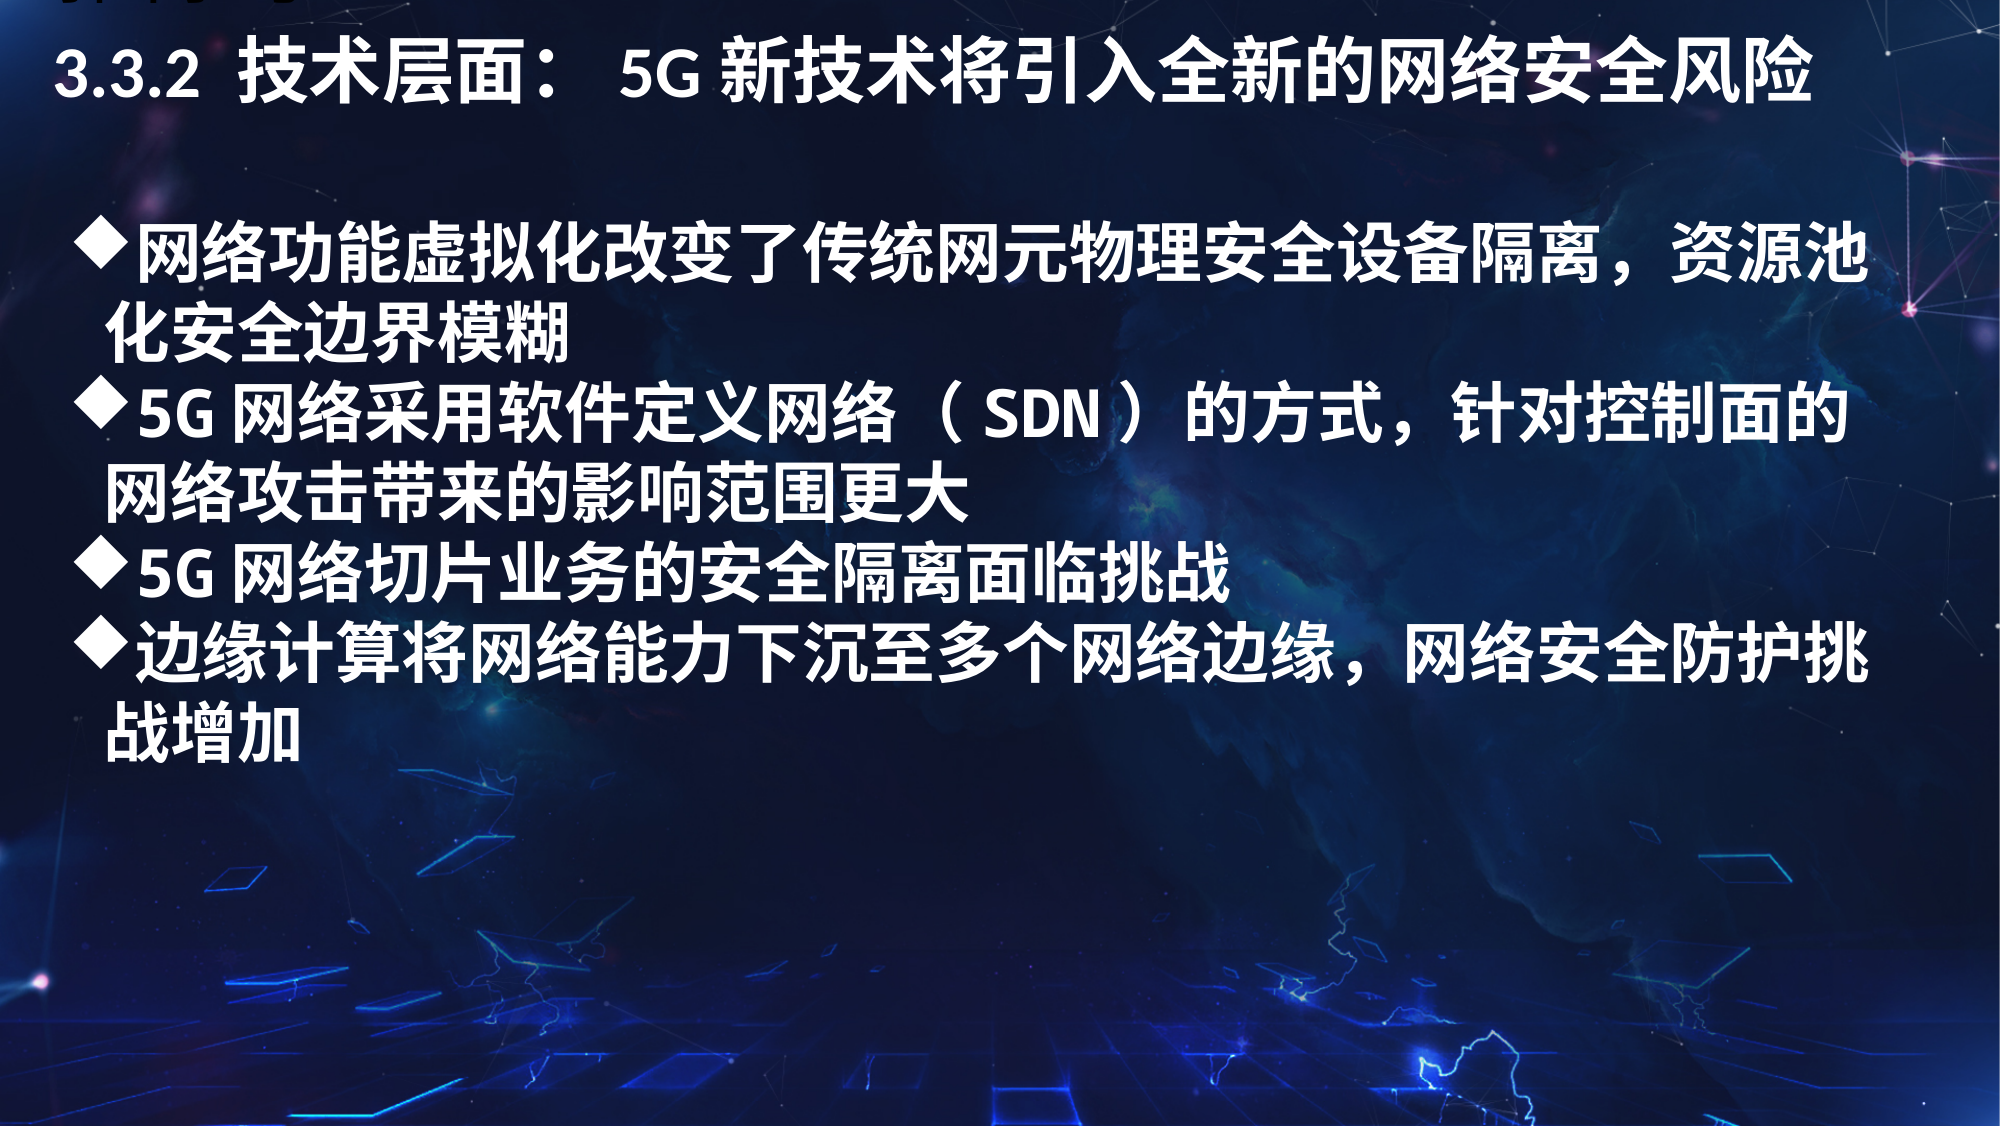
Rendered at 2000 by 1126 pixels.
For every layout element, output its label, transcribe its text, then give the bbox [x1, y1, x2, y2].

title 3.3.2 技术层面：5G新技术将引入全新的网络安全风险 [15, 24, 1879, 119]
picture [0, 0, 2000, 1126]
text_box 网络功能虚拟化改变了传统网元物理安全设备隔离，资源池化安全边界模糊 5G网络采用软件定义网络（SDN）的方式，针对控制面的网络攻击带来的影响范围更大 5G网络切片业务的安全隔离面临挑战 边缘计算将网络能力下沉至多个网络边缘，网络安全防护挑战增加 [53, 203, 1929, 858]
